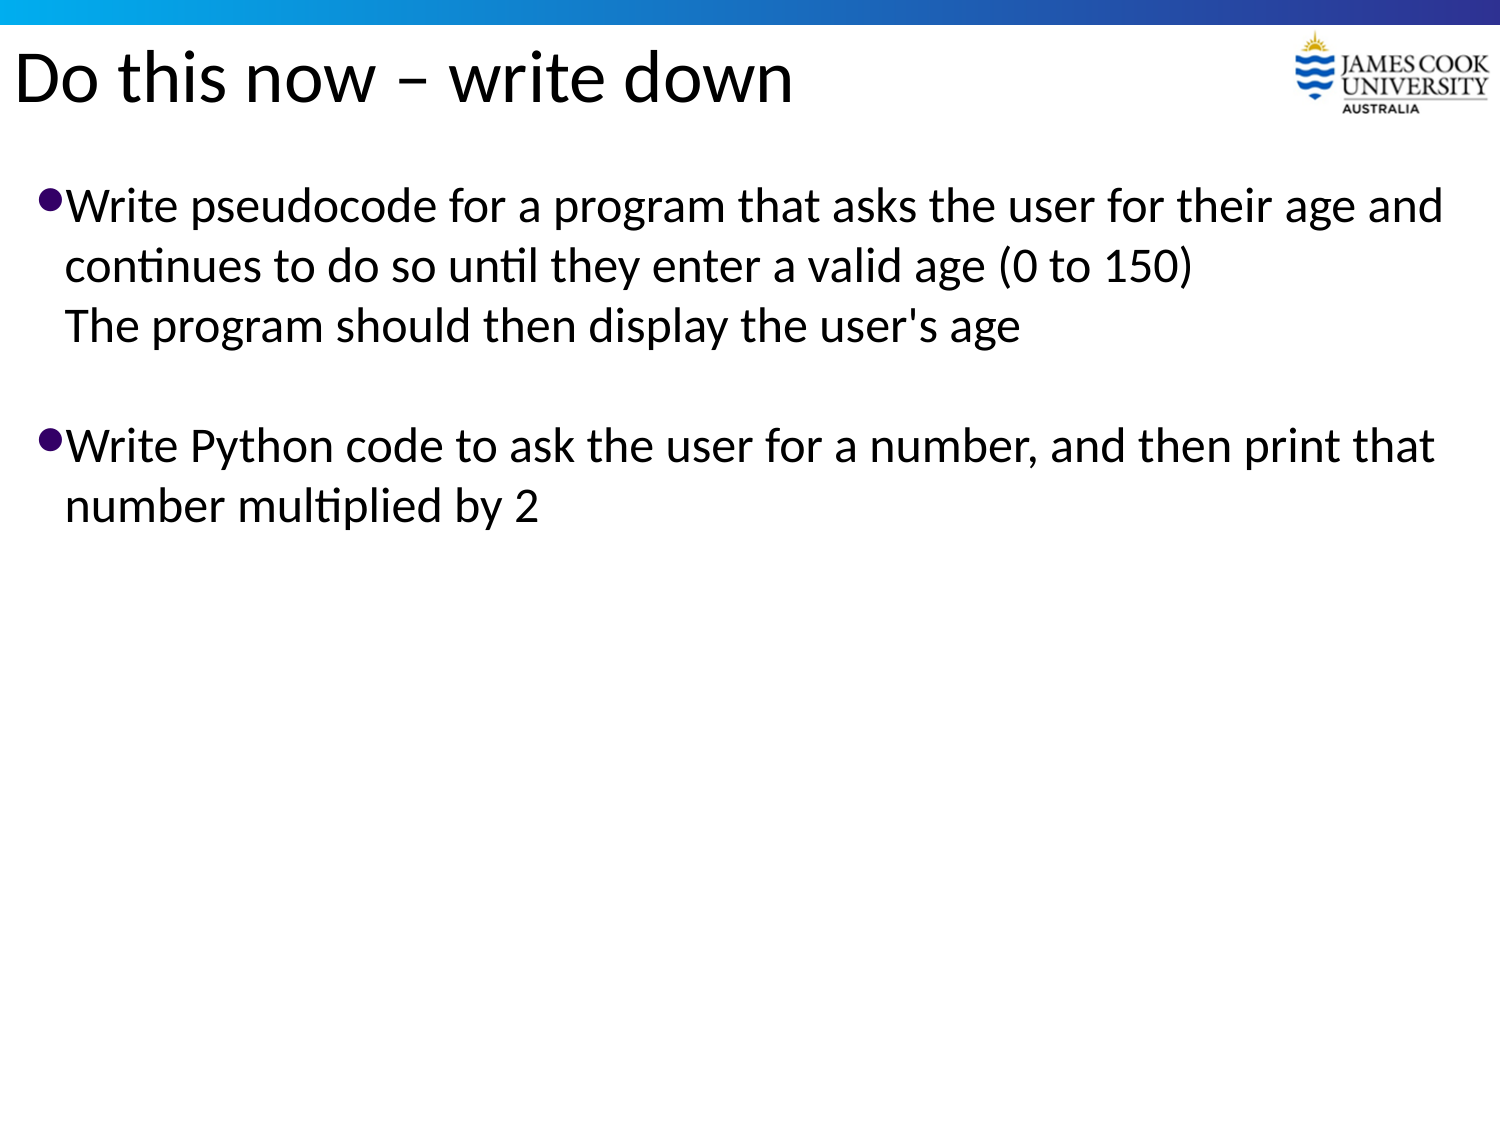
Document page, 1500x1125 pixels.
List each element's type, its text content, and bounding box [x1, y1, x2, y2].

title Do this now – write down [3, 32, 1411, 113]
list Write pseudocode for a program that asks the user for their age and continues to do so until they enter a valid age (0 to 150) The program should then display the user's age Write Python code to ask the user for a number, and then print that number multiplied by 2 [11, 160, 1477, 1029]
picture [1287, 25, 1500, 122]
